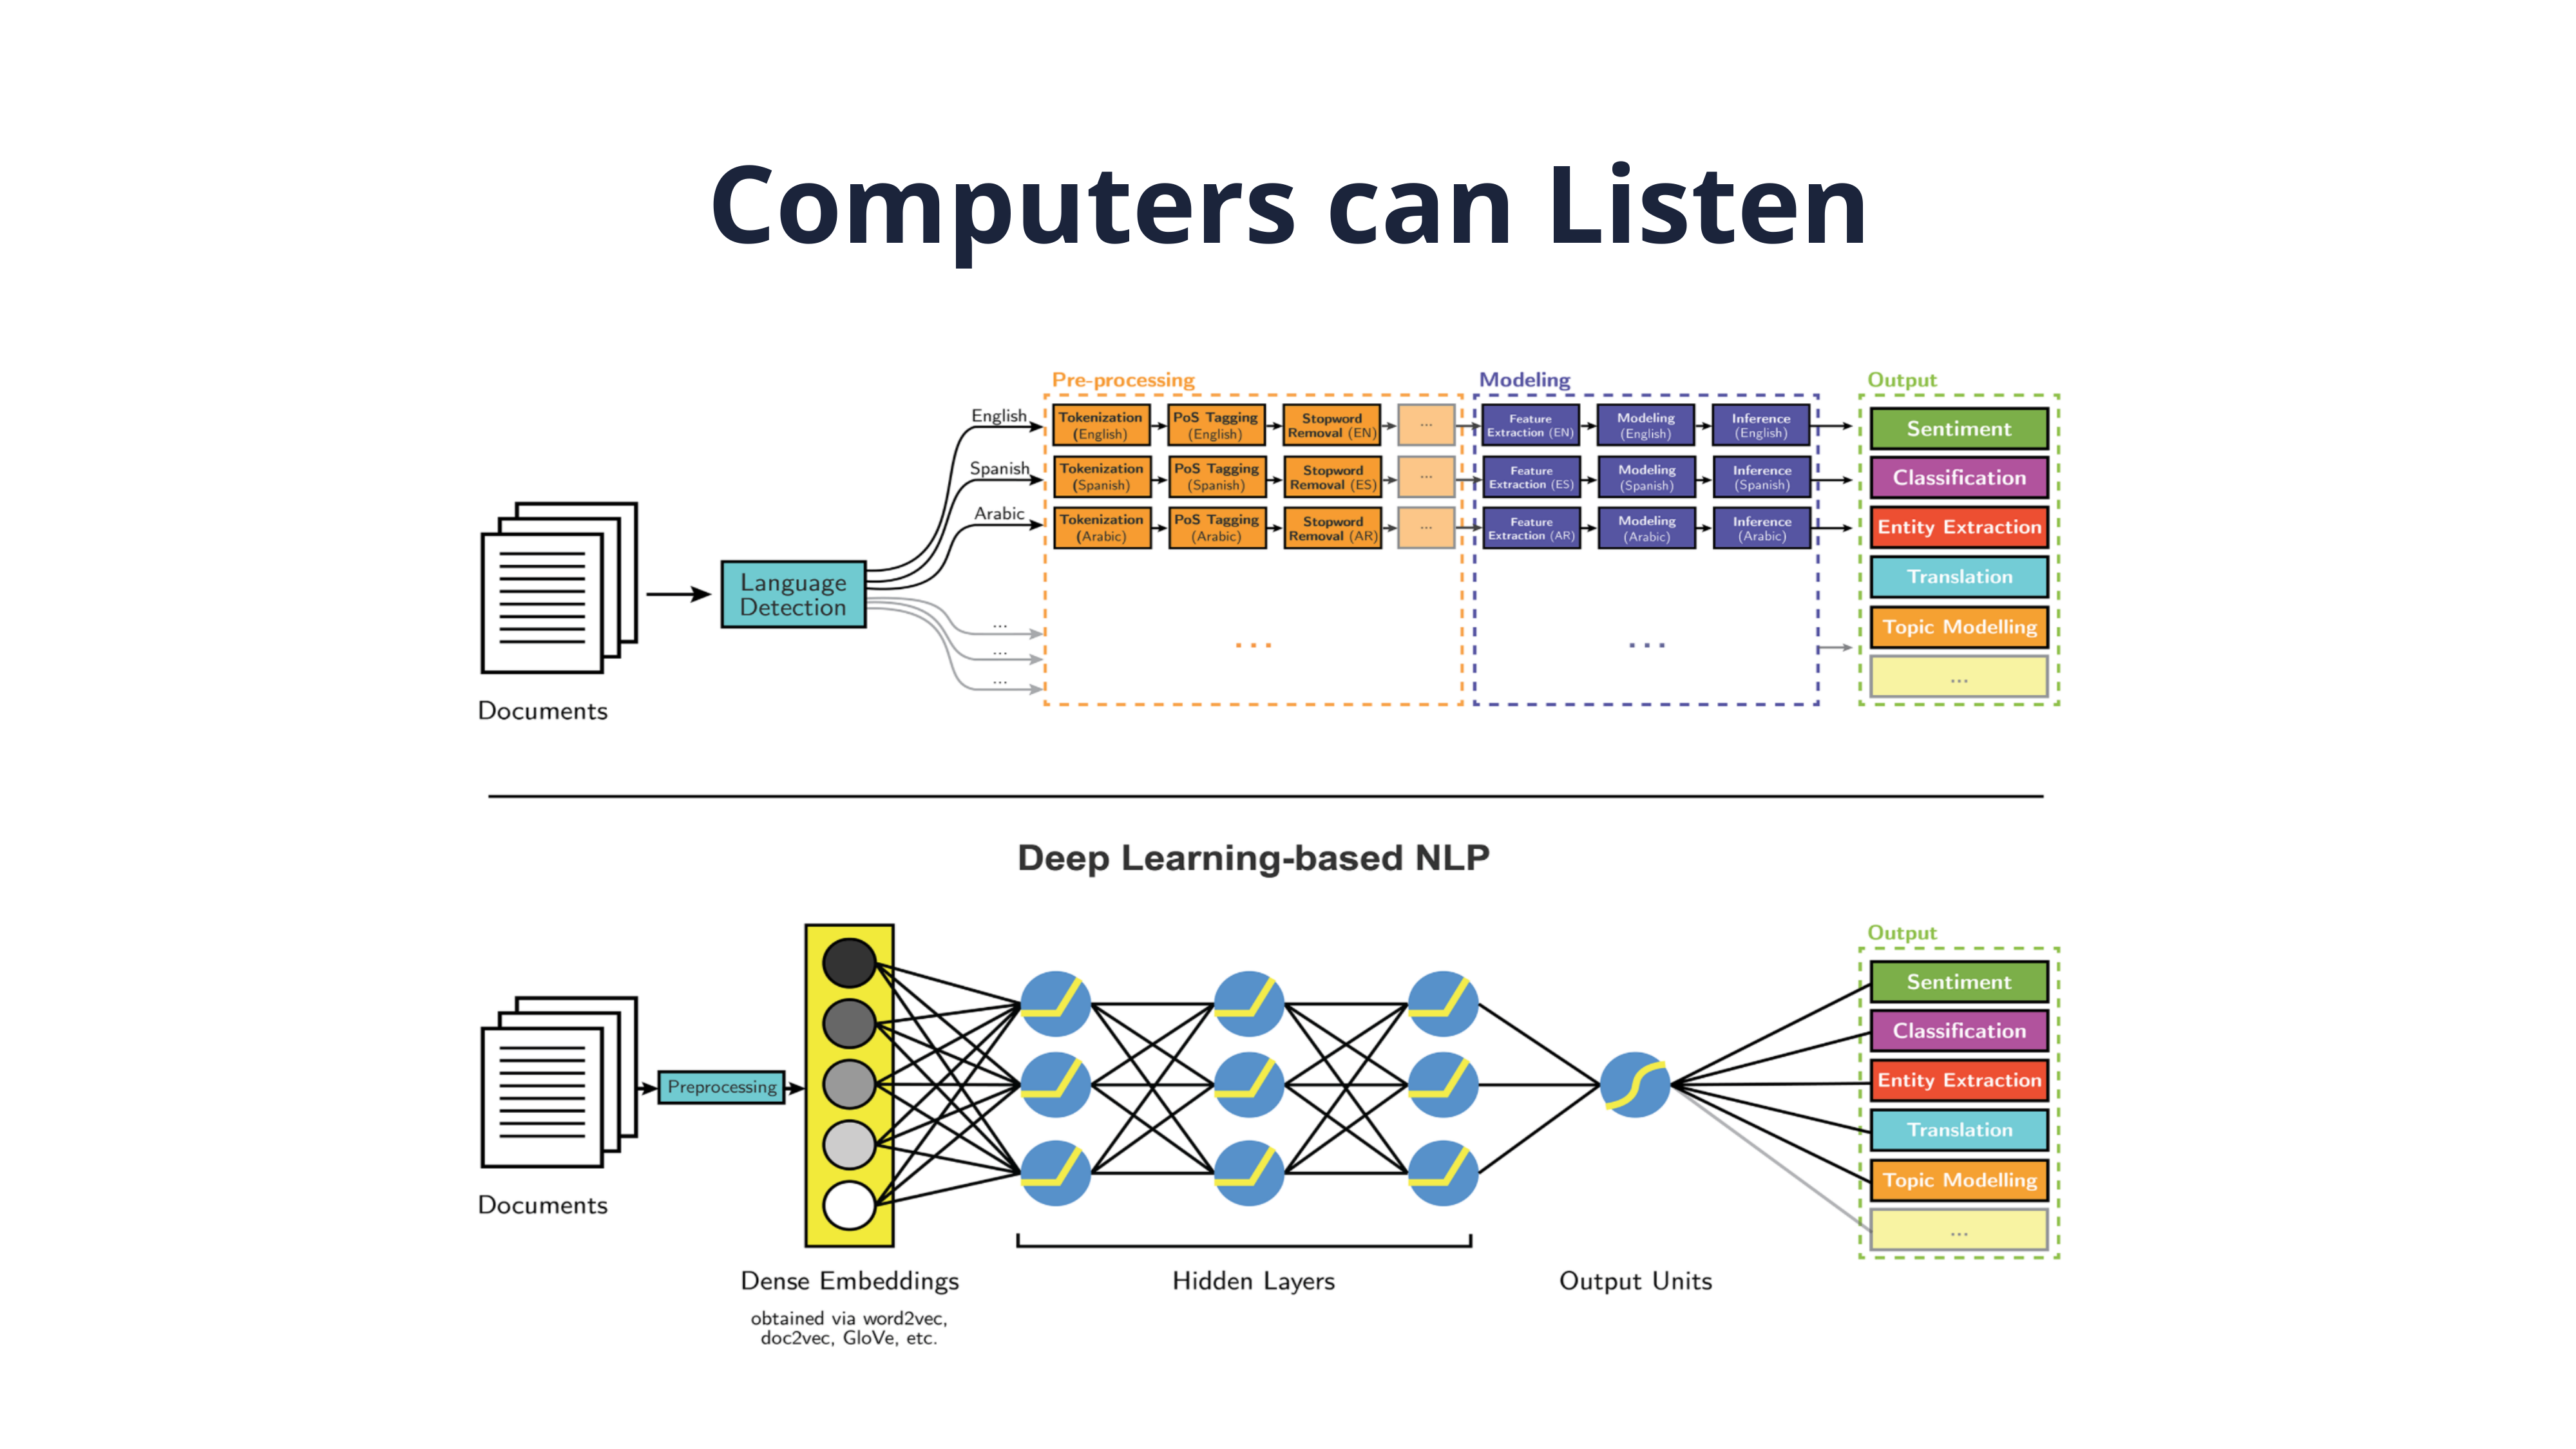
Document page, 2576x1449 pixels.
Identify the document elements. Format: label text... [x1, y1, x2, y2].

picture [421, 319, 2117, 1350]
text_box Computers can Listen [421, 131, 2159, 271]
